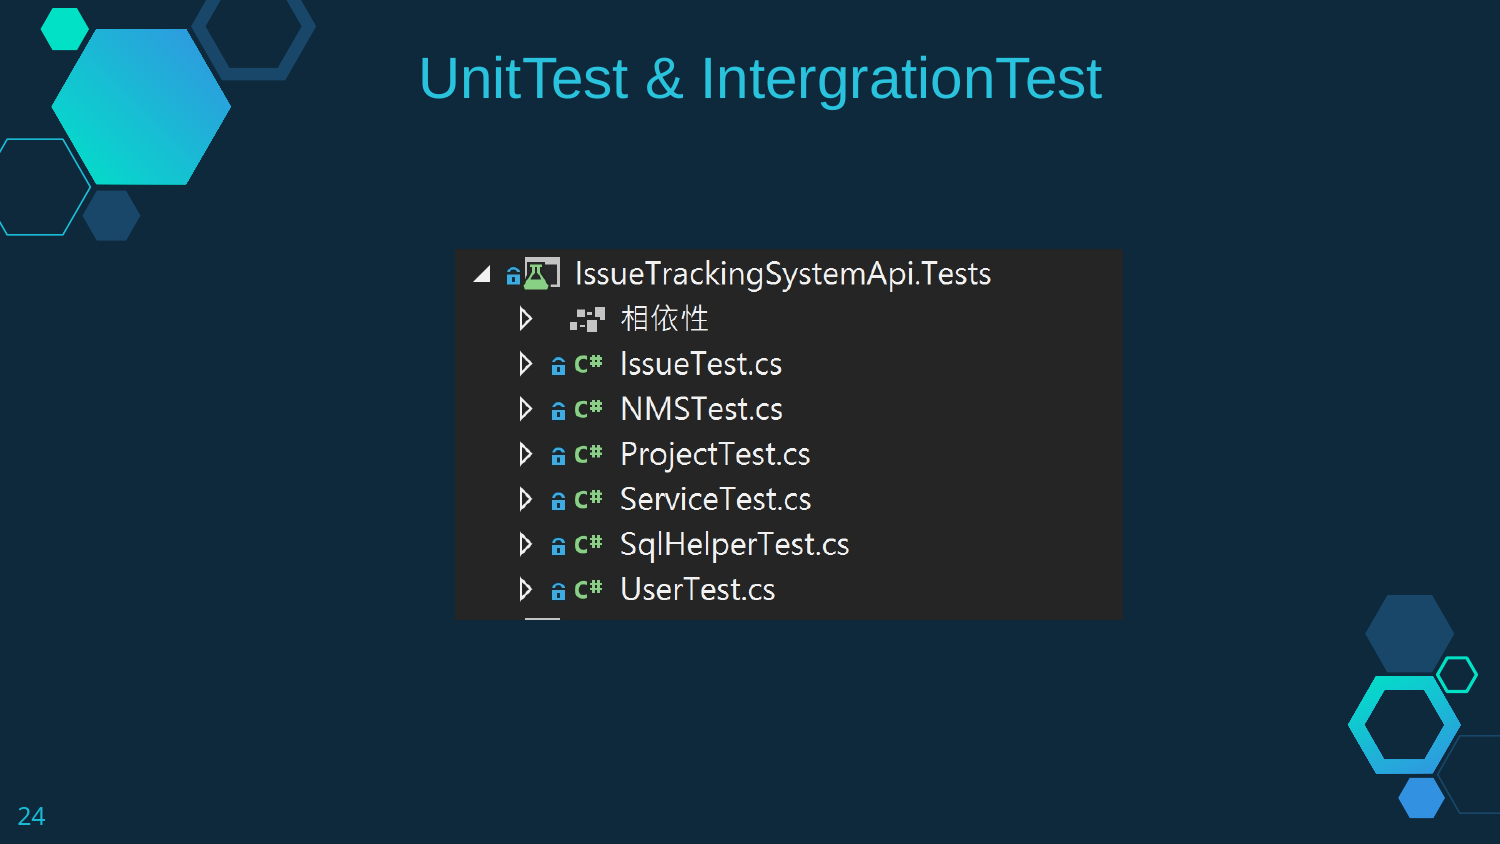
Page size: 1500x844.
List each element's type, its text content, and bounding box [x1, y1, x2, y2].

picture [454, 249, 1123, 620]
slide_number 24 [2, 785, 93, 844]
text_box UnitTest & IntergrationTest [403, 41, 1175, 126]
